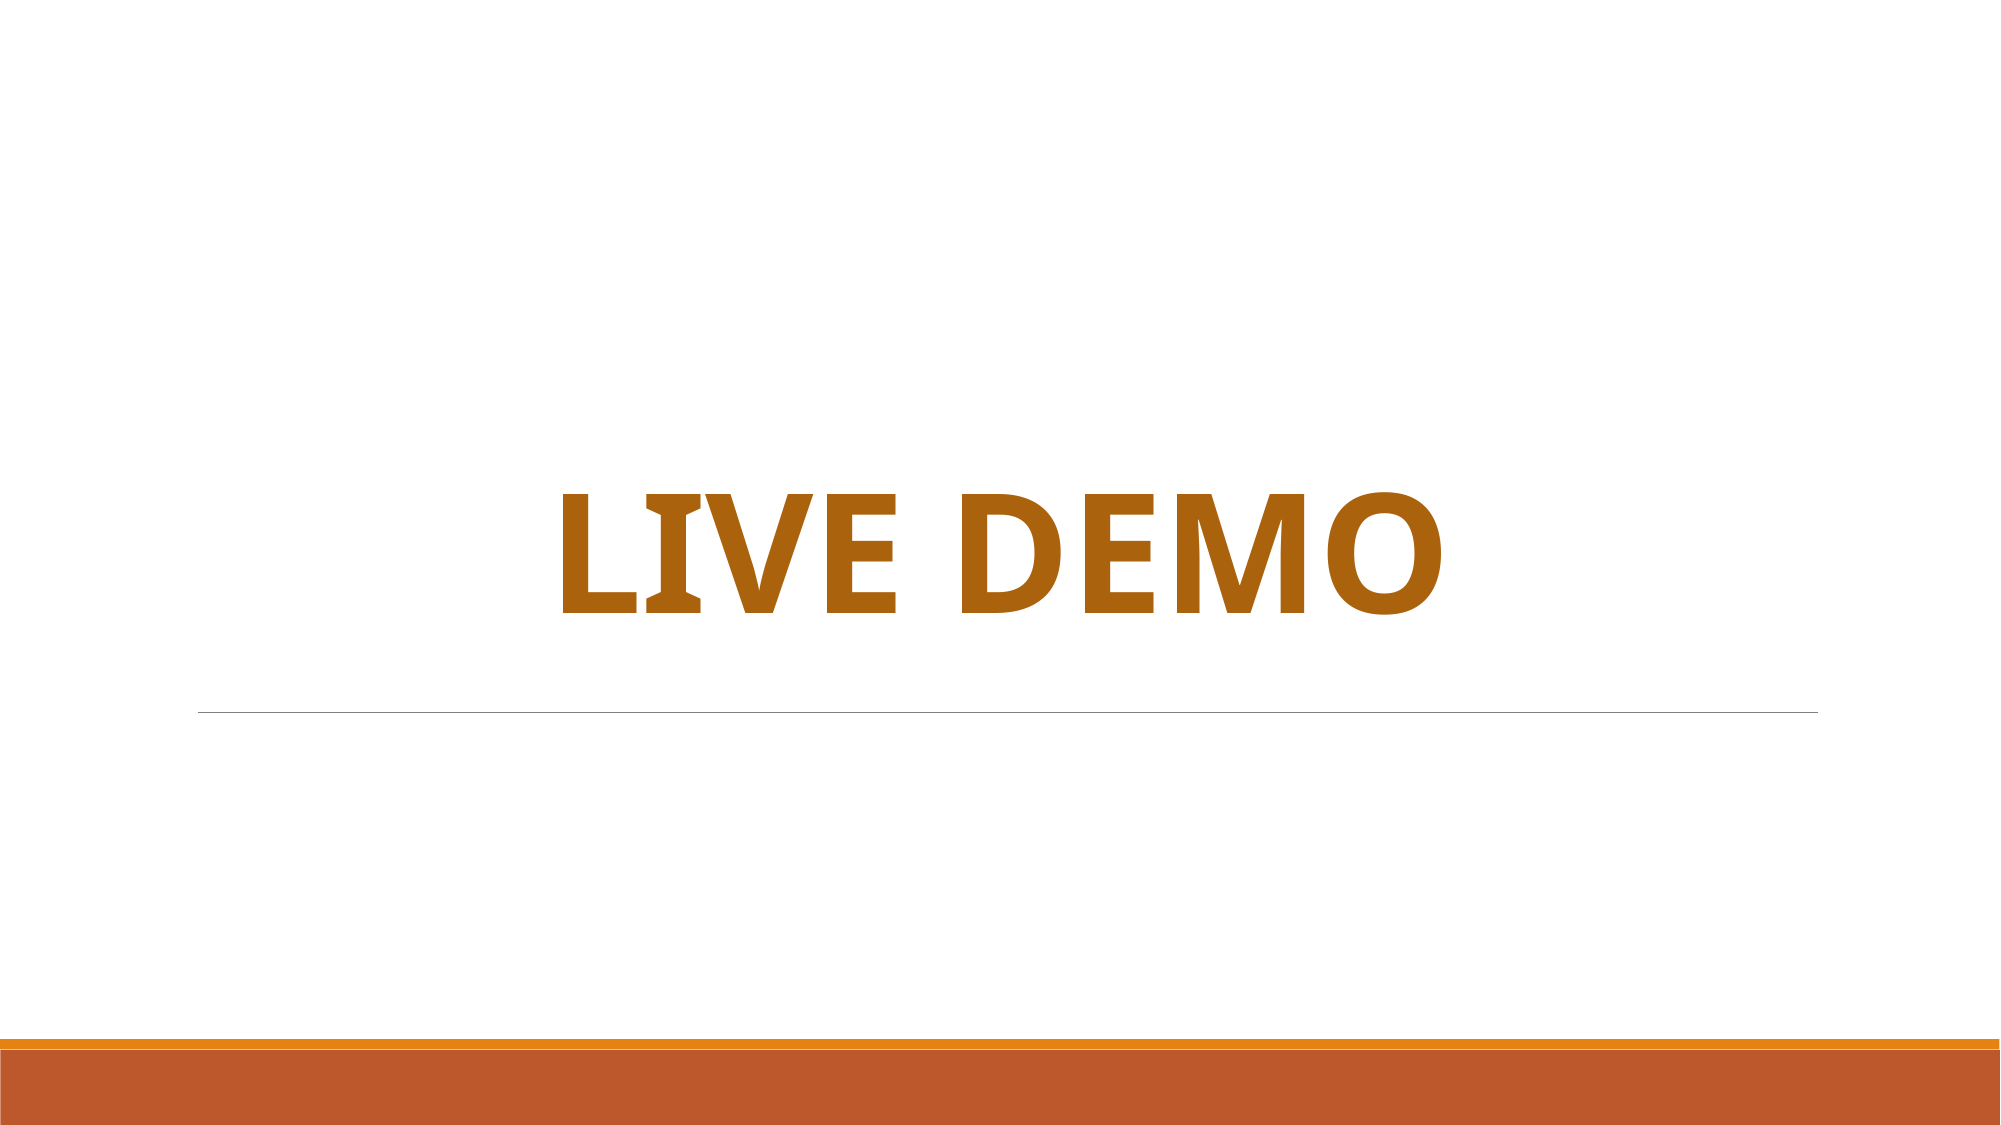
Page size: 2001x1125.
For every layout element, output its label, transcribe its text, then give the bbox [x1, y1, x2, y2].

title LIVE DEMO [174, 366, 1825, 759]
